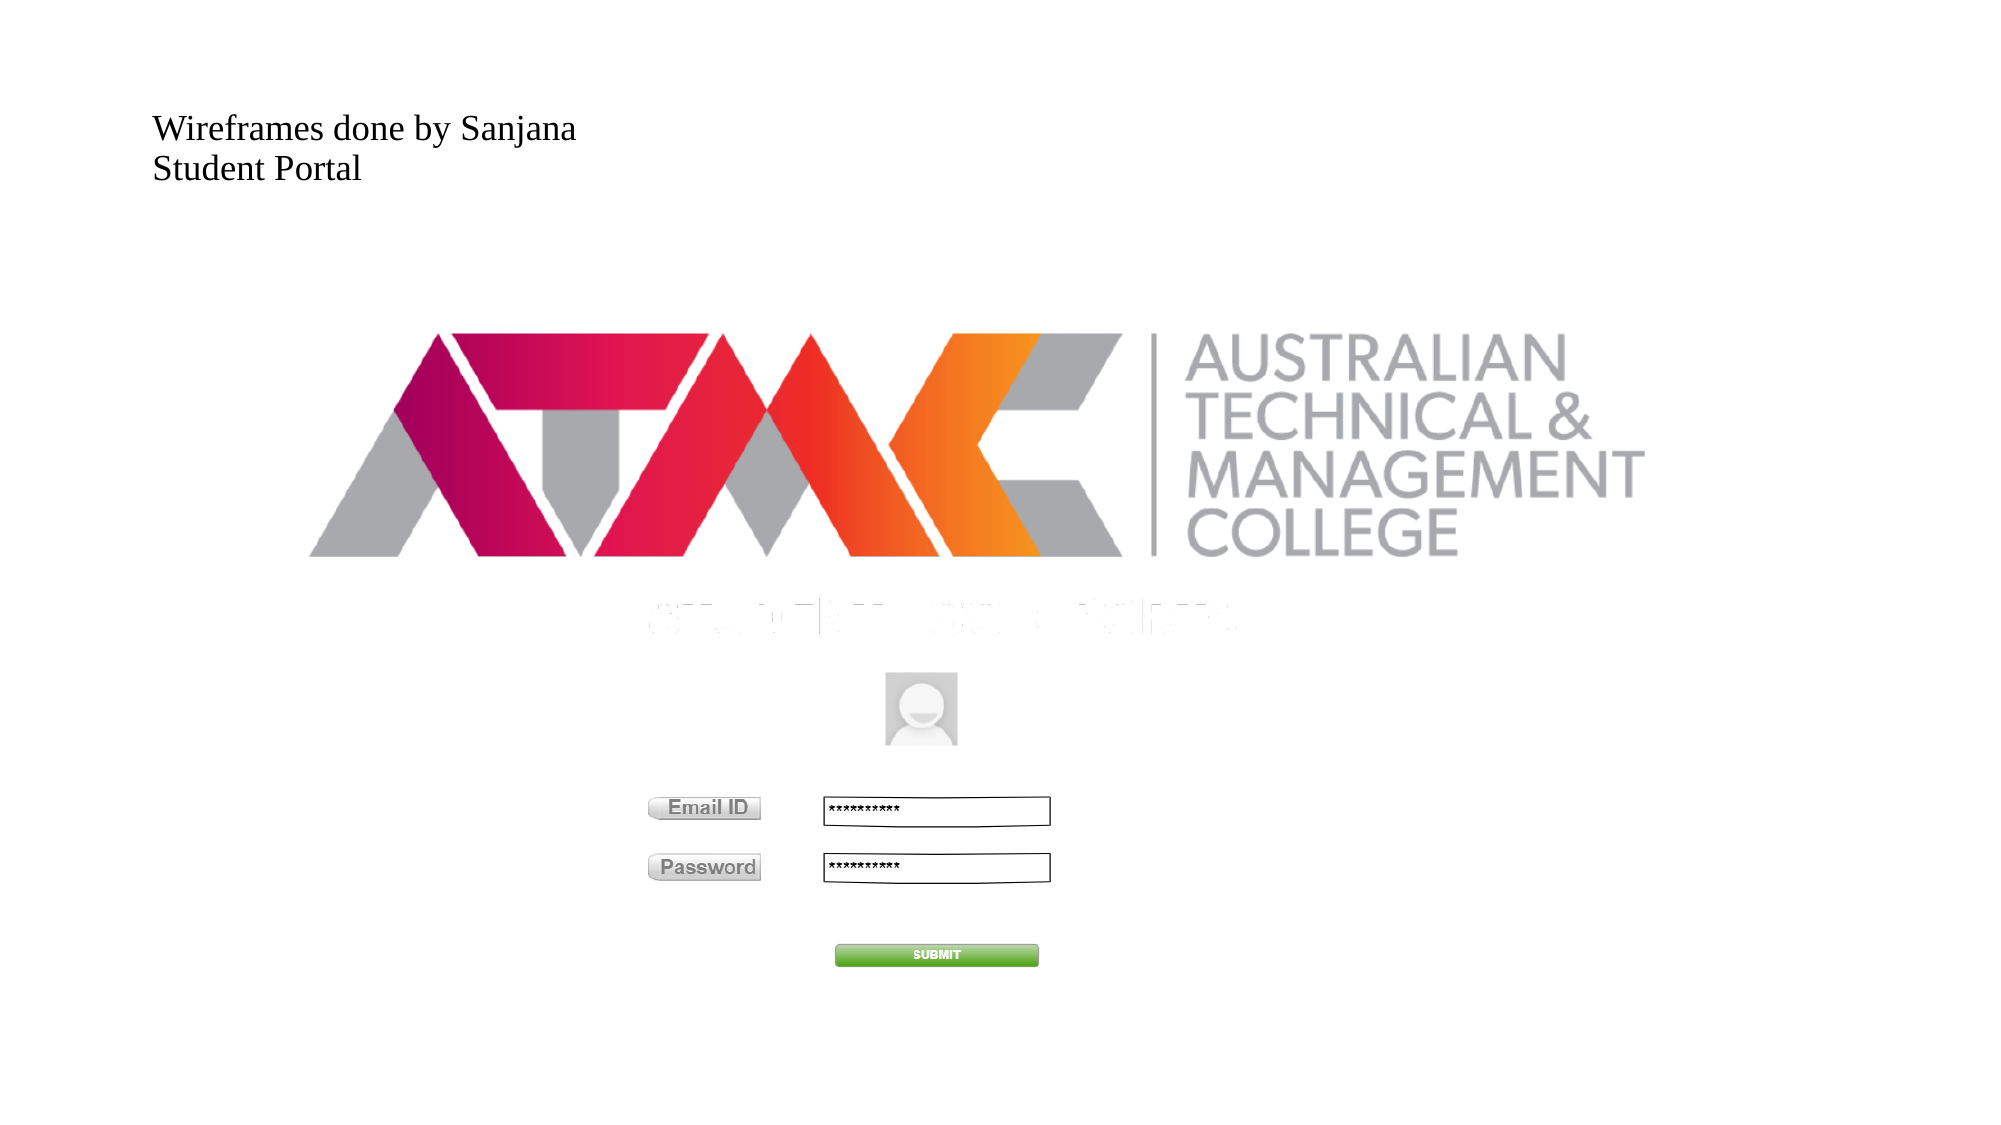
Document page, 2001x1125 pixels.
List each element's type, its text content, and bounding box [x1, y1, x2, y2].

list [308, 299, 1692, 1014]
title Wireframes done by Sanjana Student Portal [137, 59, 1863, 278]
